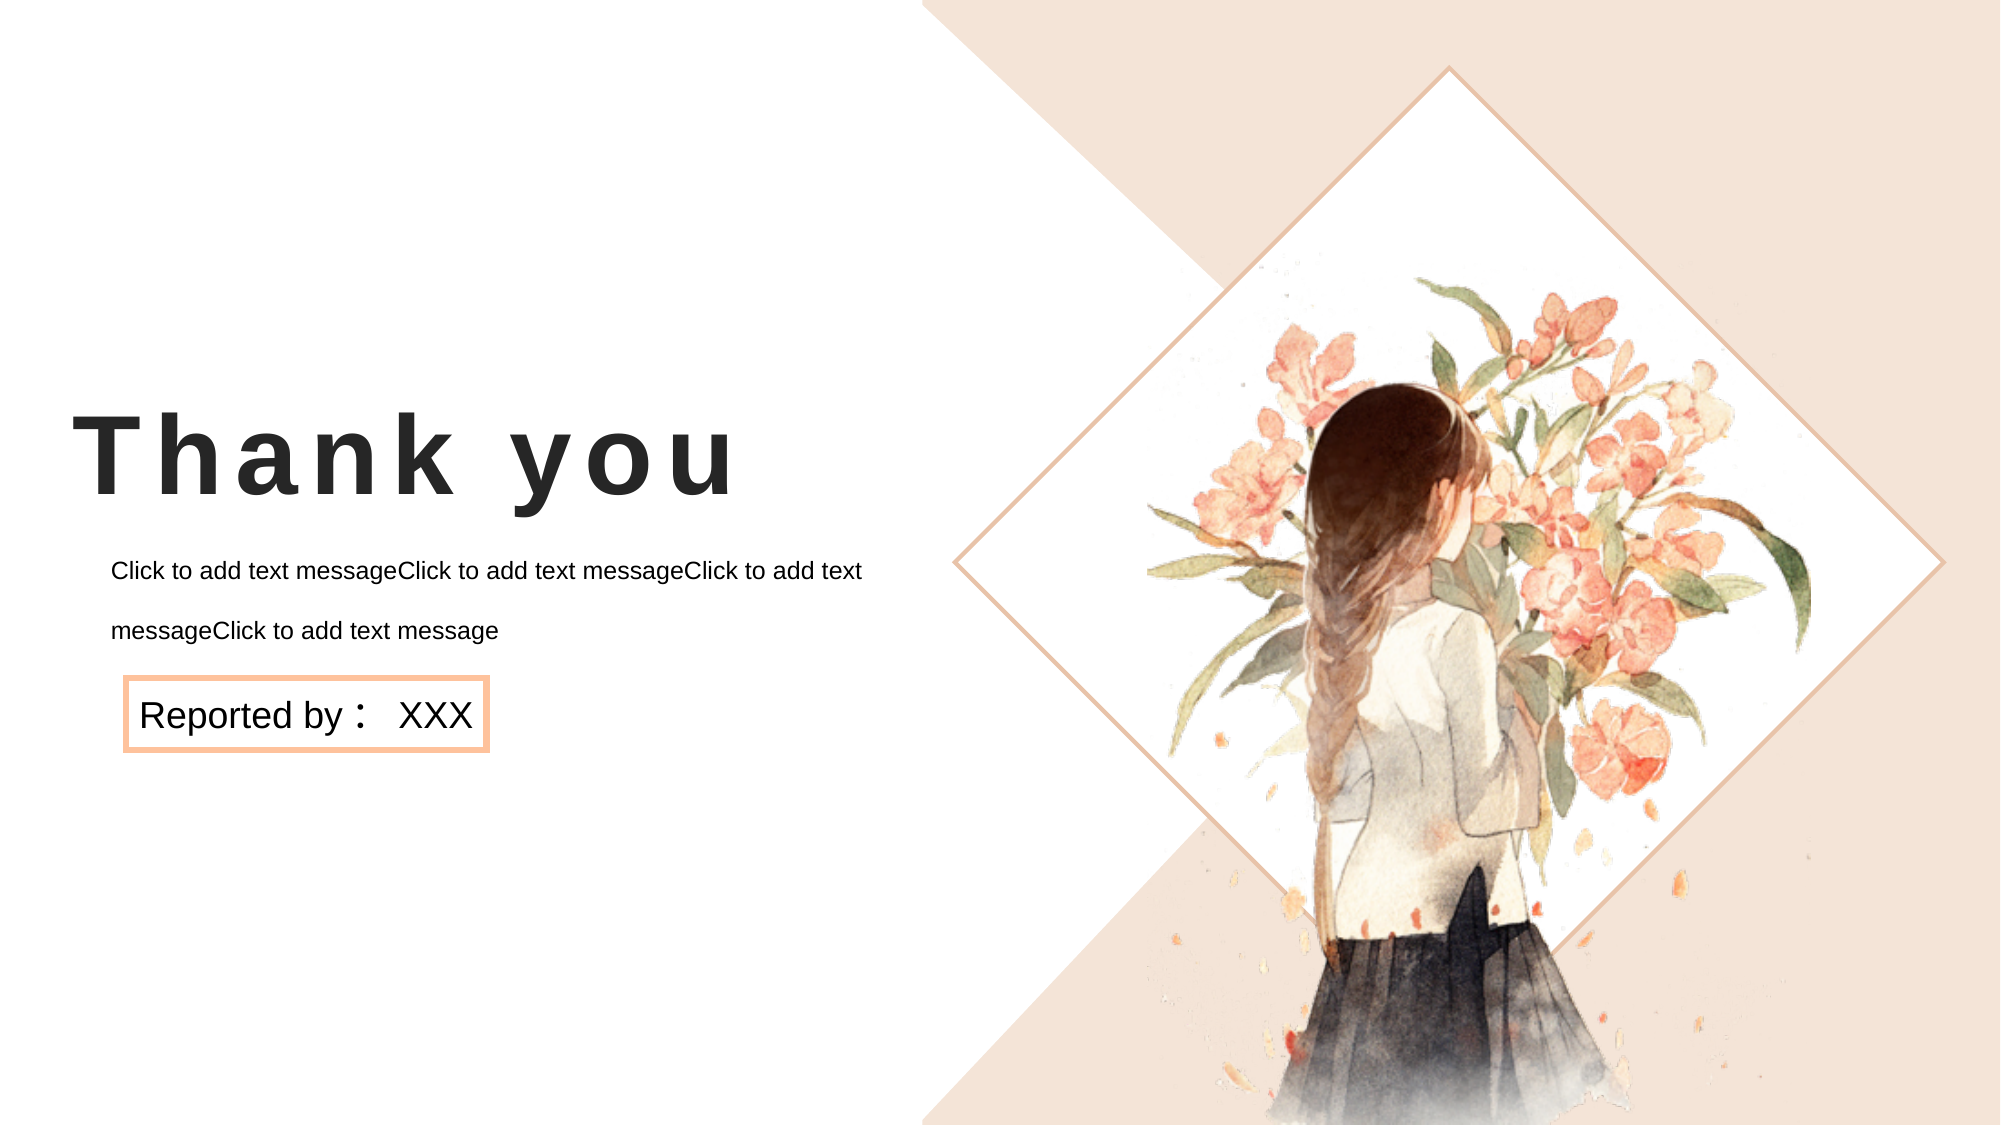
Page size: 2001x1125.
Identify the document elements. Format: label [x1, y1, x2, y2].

text_box [953, 368, 1147, 756]
text_box [77, 374, 943, 751]
text_box [1811, 428, 1946, 697]
picture [1147, 249, 1811, 1125]
text_box [1266, 66, 1632, 249]
